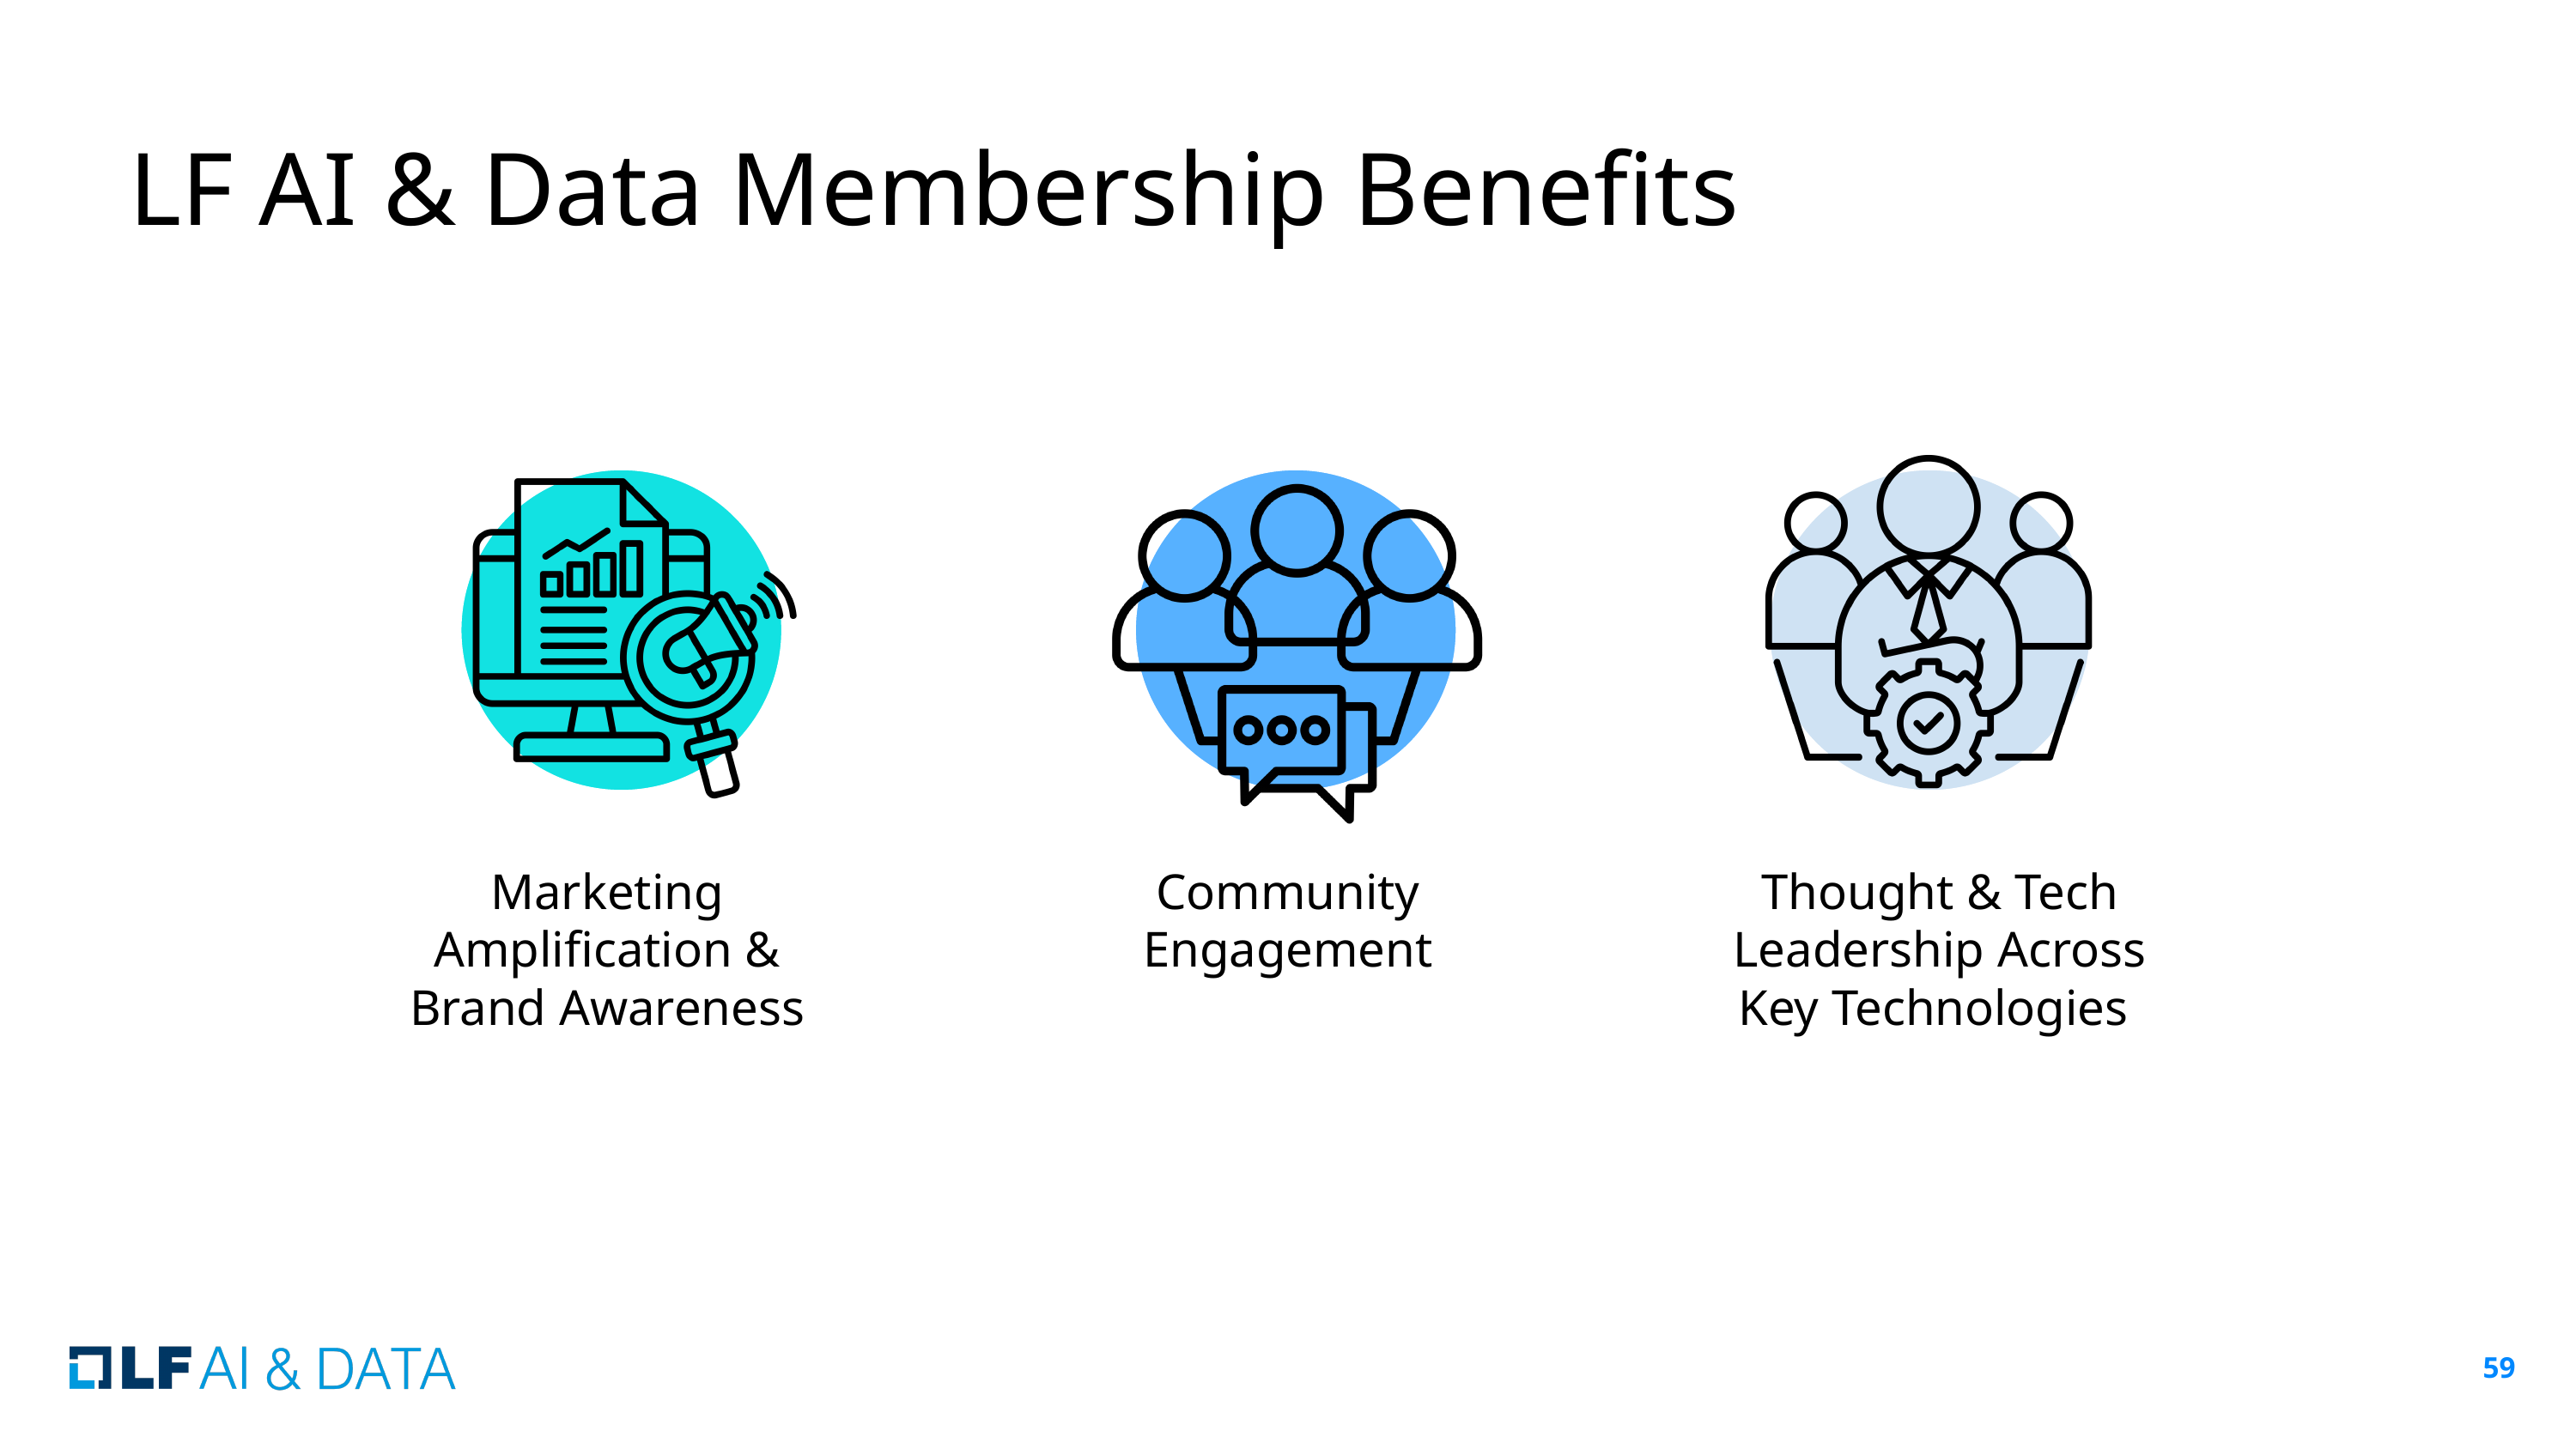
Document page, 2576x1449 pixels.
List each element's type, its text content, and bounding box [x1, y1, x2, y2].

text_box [460, 469, 804, 807]
text_box Thought & Tech Leadership Across Key Technologies [1690, 861, 2190, 1076]
picture [61, 1341, 461, 1397]
text_box Marketing Amplification & Brand Awareness [357, 861, 857, 1076]
text_box Community Engagement [1070, 861, 1505, 1017]
slide_number ‹#› [2386, 1313, 2542, 1425]
title LF AI & Data Membership Benefits [129, 124, 2530, 287]
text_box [1754, 447, 2103, 796]
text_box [1102, 458, 1492, 849]
